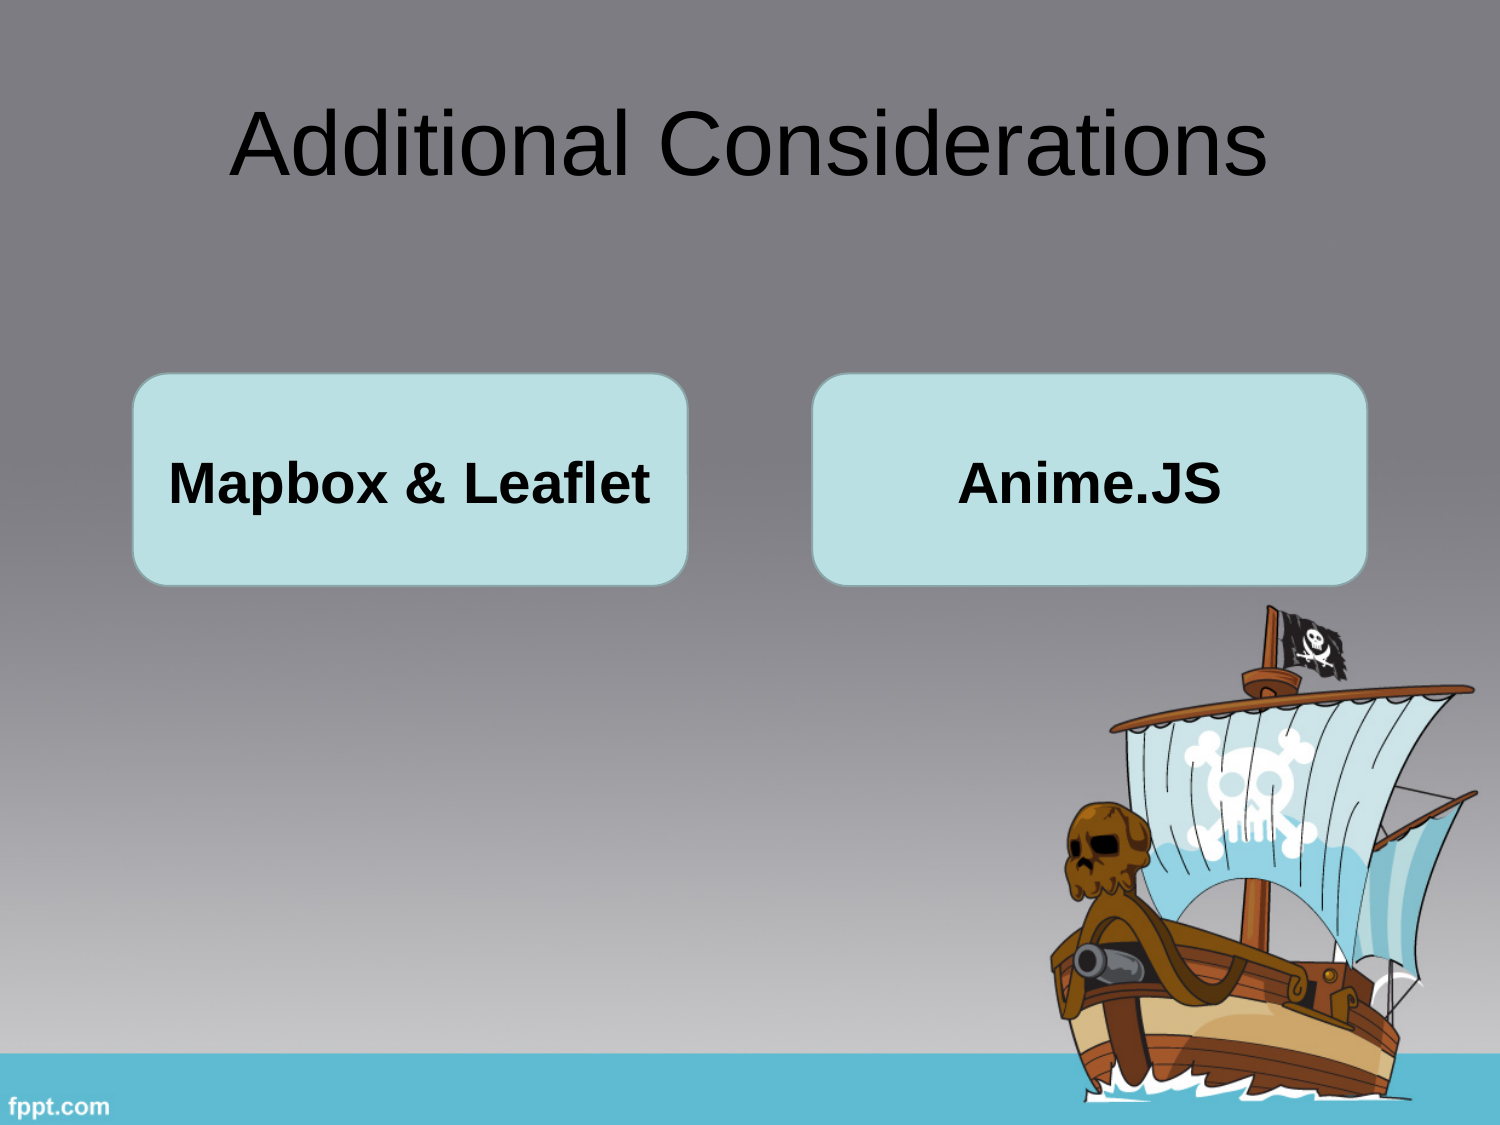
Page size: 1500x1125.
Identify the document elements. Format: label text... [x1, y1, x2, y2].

text_box Anime.JS [811, 372, 1369, 588]
text_box Mapbox & Leaflet [131, 372, 689, 588]
title Additional Considerations [75, 45, 1425, 233]
picture [0, 0, 1500, 1125]
